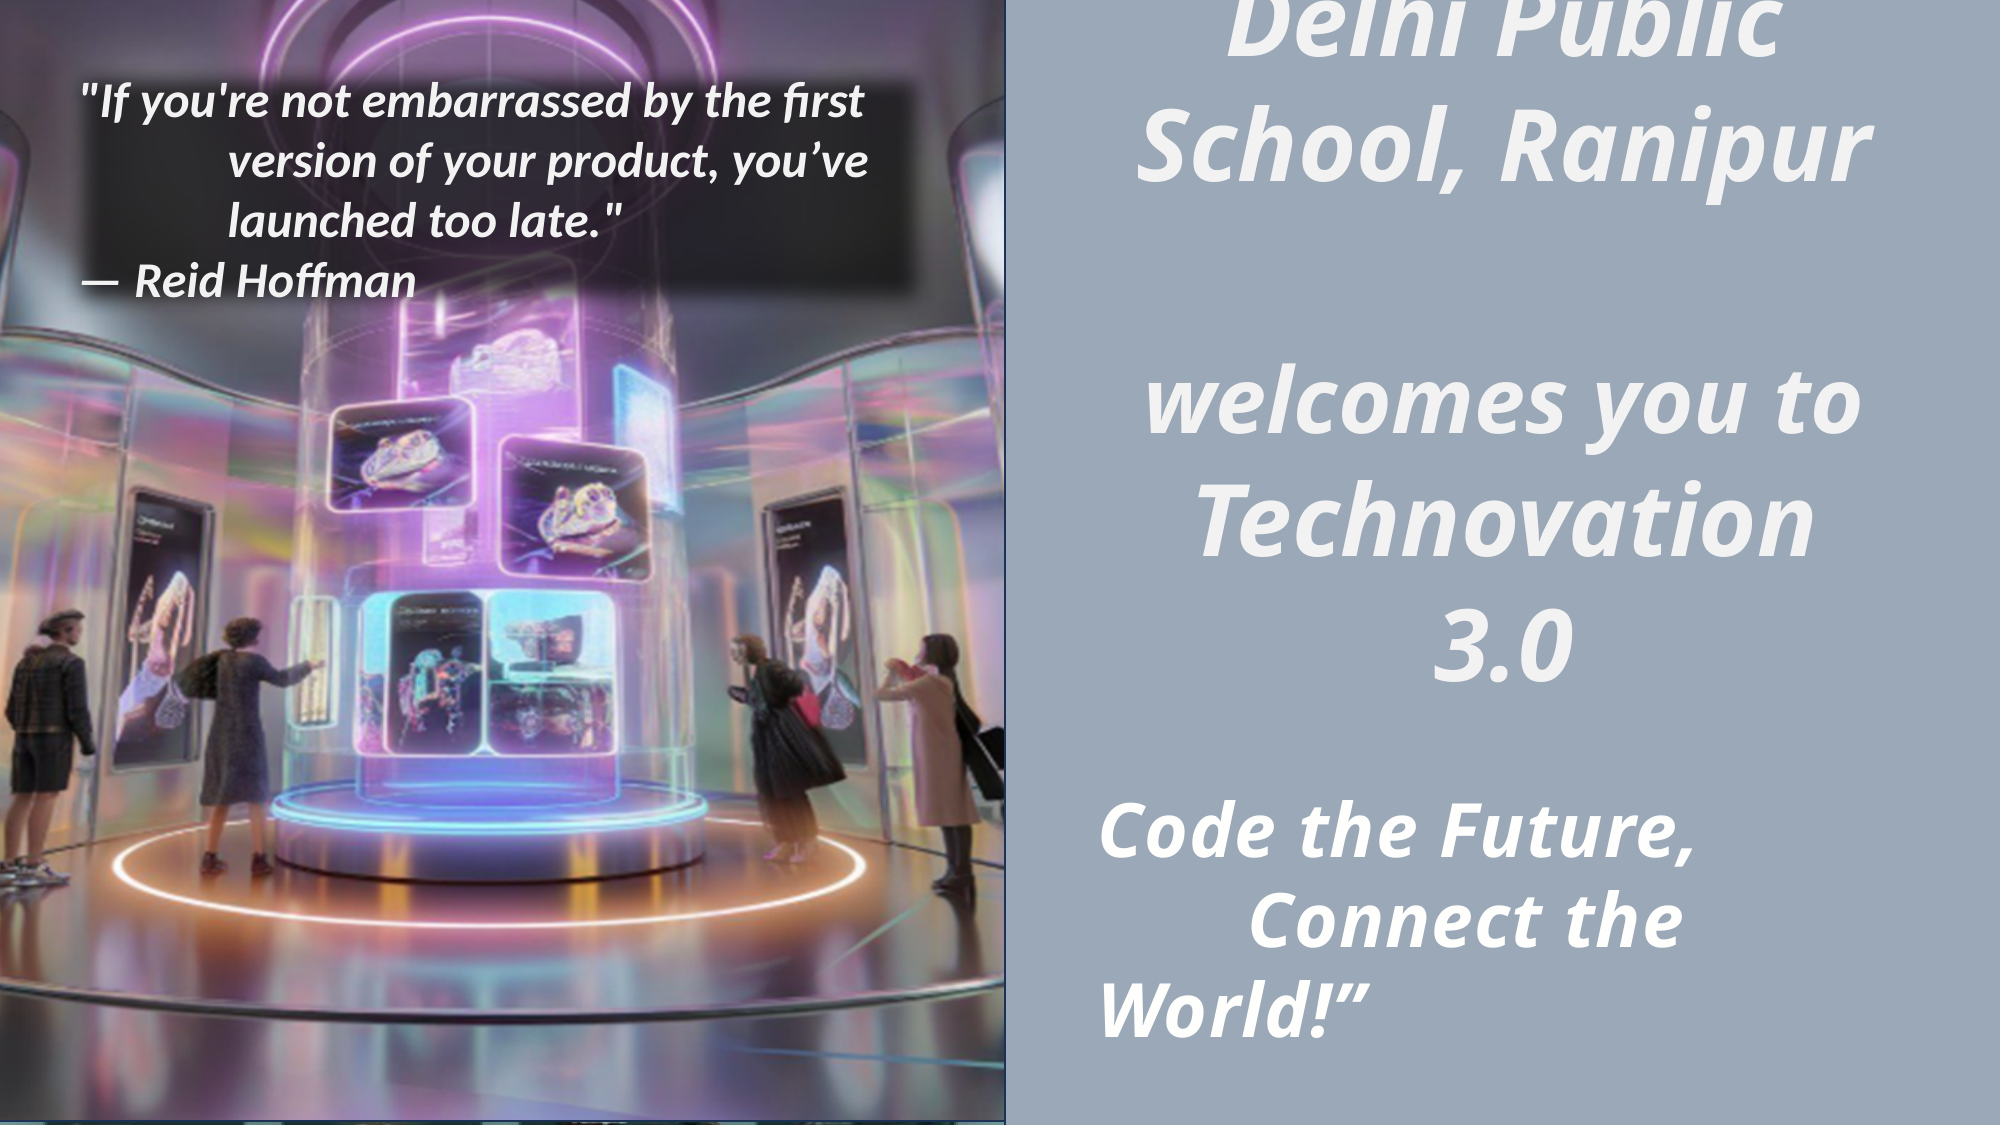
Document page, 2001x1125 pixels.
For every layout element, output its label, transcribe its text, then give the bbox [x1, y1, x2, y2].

title Delhi Public School, Ranipur welcomes you to Technovation 3.0 [1115, 107, 1894, 710]
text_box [0, 0, 1006, 1120]
text_box Code the Future, Connect the World!” [1082, 775, 1954, 1125]
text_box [0, 1120, 1006, 1125]
